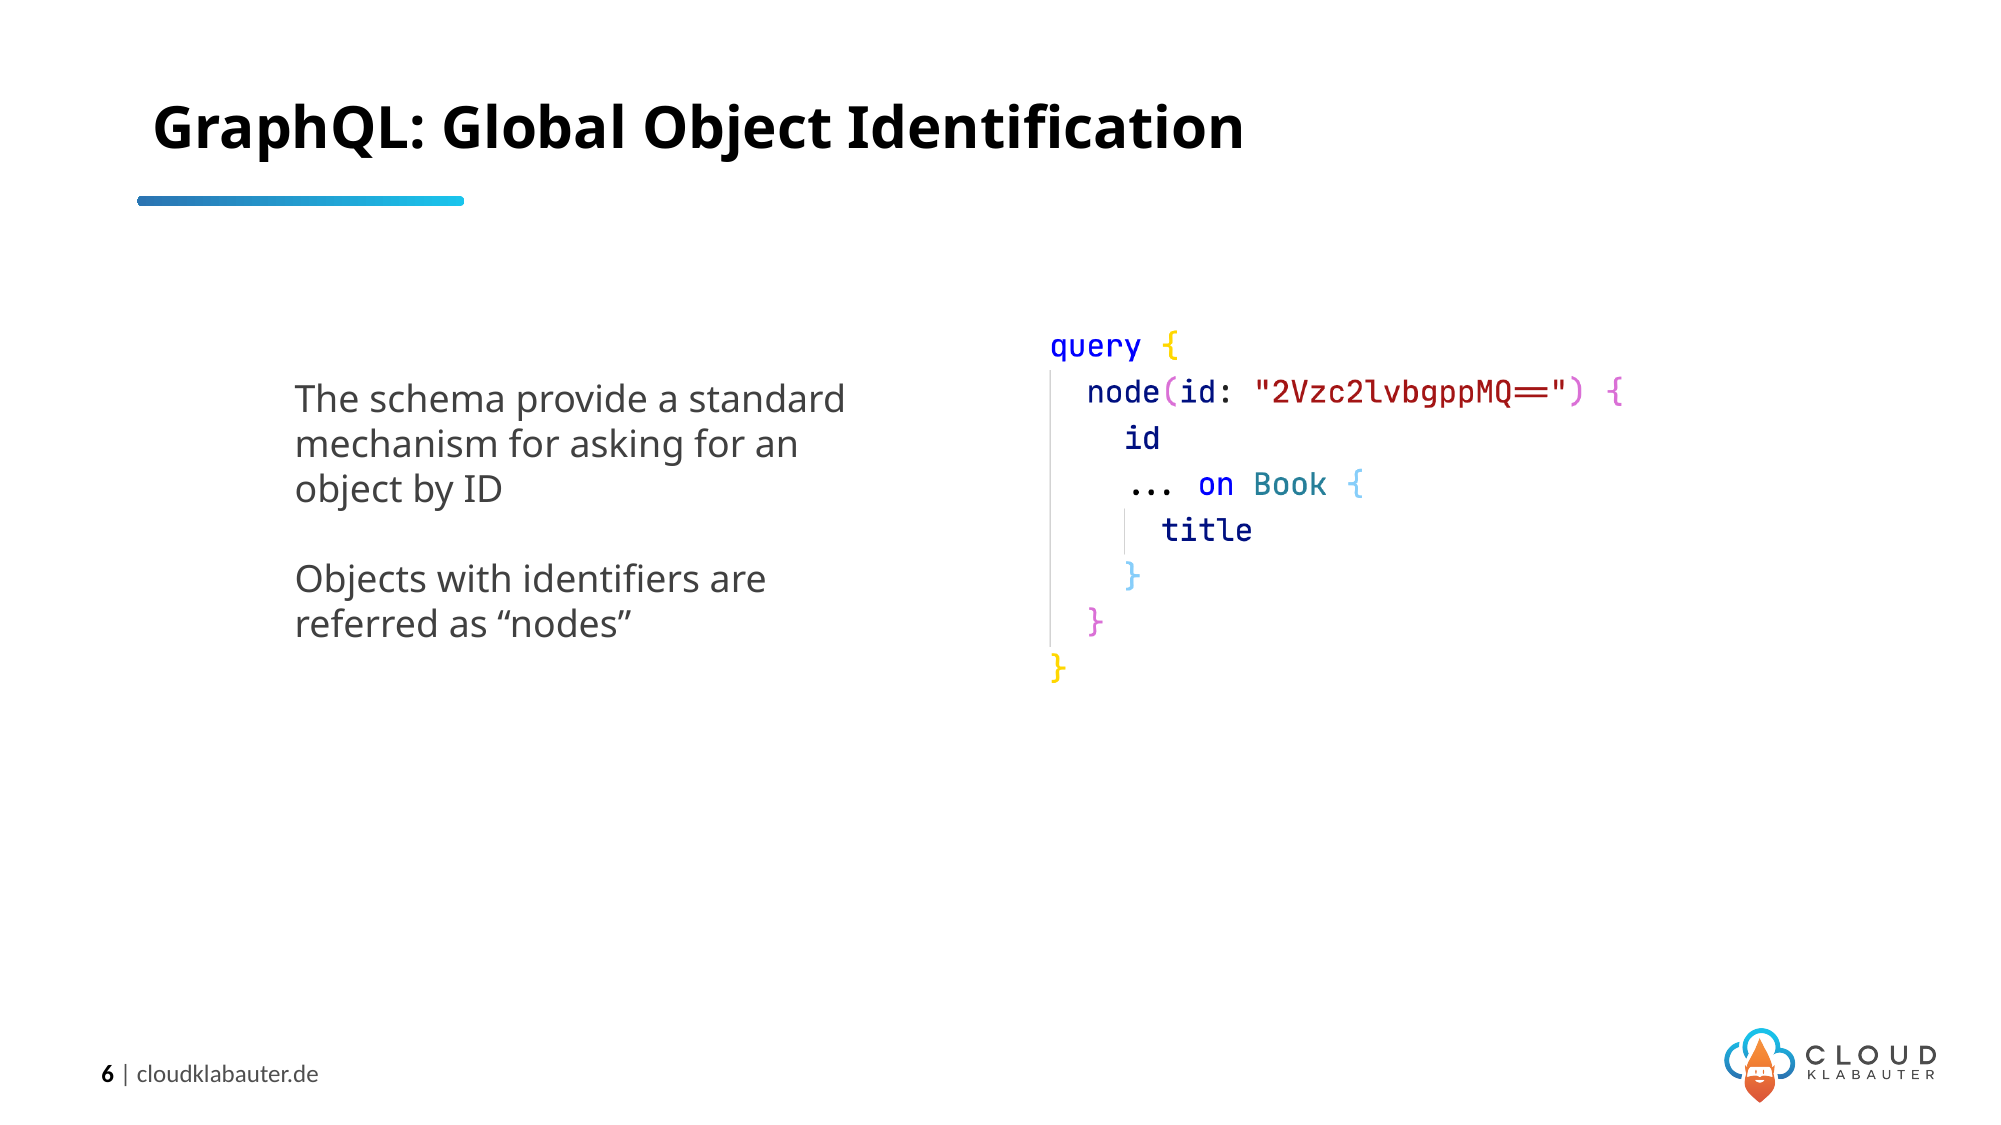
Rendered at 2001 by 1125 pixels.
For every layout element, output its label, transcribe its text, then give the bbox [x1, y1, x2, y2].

title GraphQL: Global Object Identification [137, 41, 1863, 168]
text_box The schema provide a standard mechanism for asking for an object by ID Objects with identifiers are referred as “nodes” [279, 367, 869, 653]
picture [1724, 1028, 1936, 1103]
picture [1045, 325, 1634, 698]
slide_number 6 | cloudklabauter.de [86, 1042, 537, 1103]
